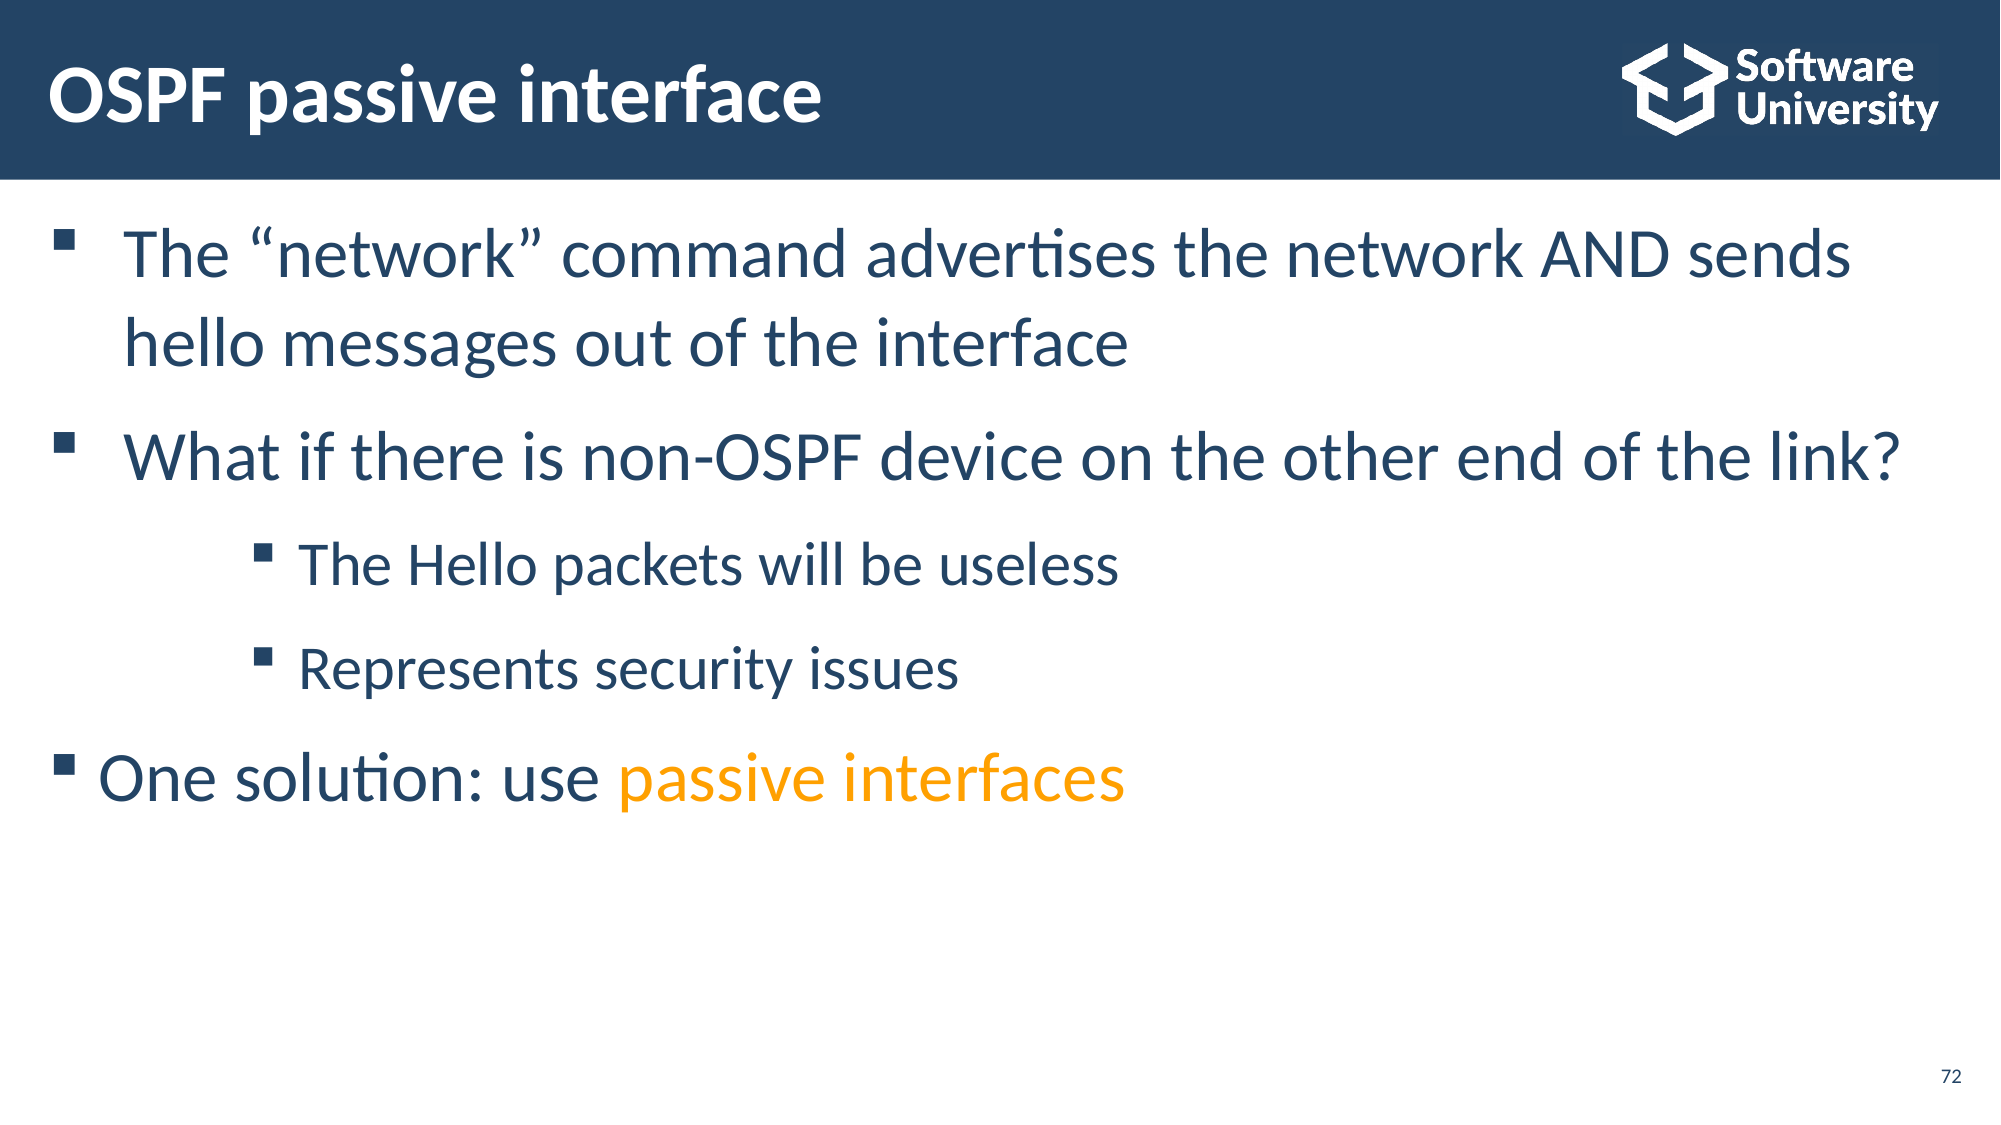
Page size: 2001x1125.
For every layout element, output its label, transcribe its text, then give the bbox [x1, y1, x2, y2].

picture [1622, 43, 1939, 136]
list The “network” command advertises the network AND sends hello messages out of the interface What if there is non-OSPF device on the other end of the link? The Hello packets will be useless Represents security issues One solution: use passive interfaces [31, 196, 1970, 1050]
slide_number 72 [1897, 1049, 1968, 1101]
title OSPF passive interface [31, 16, 1591, 162]
